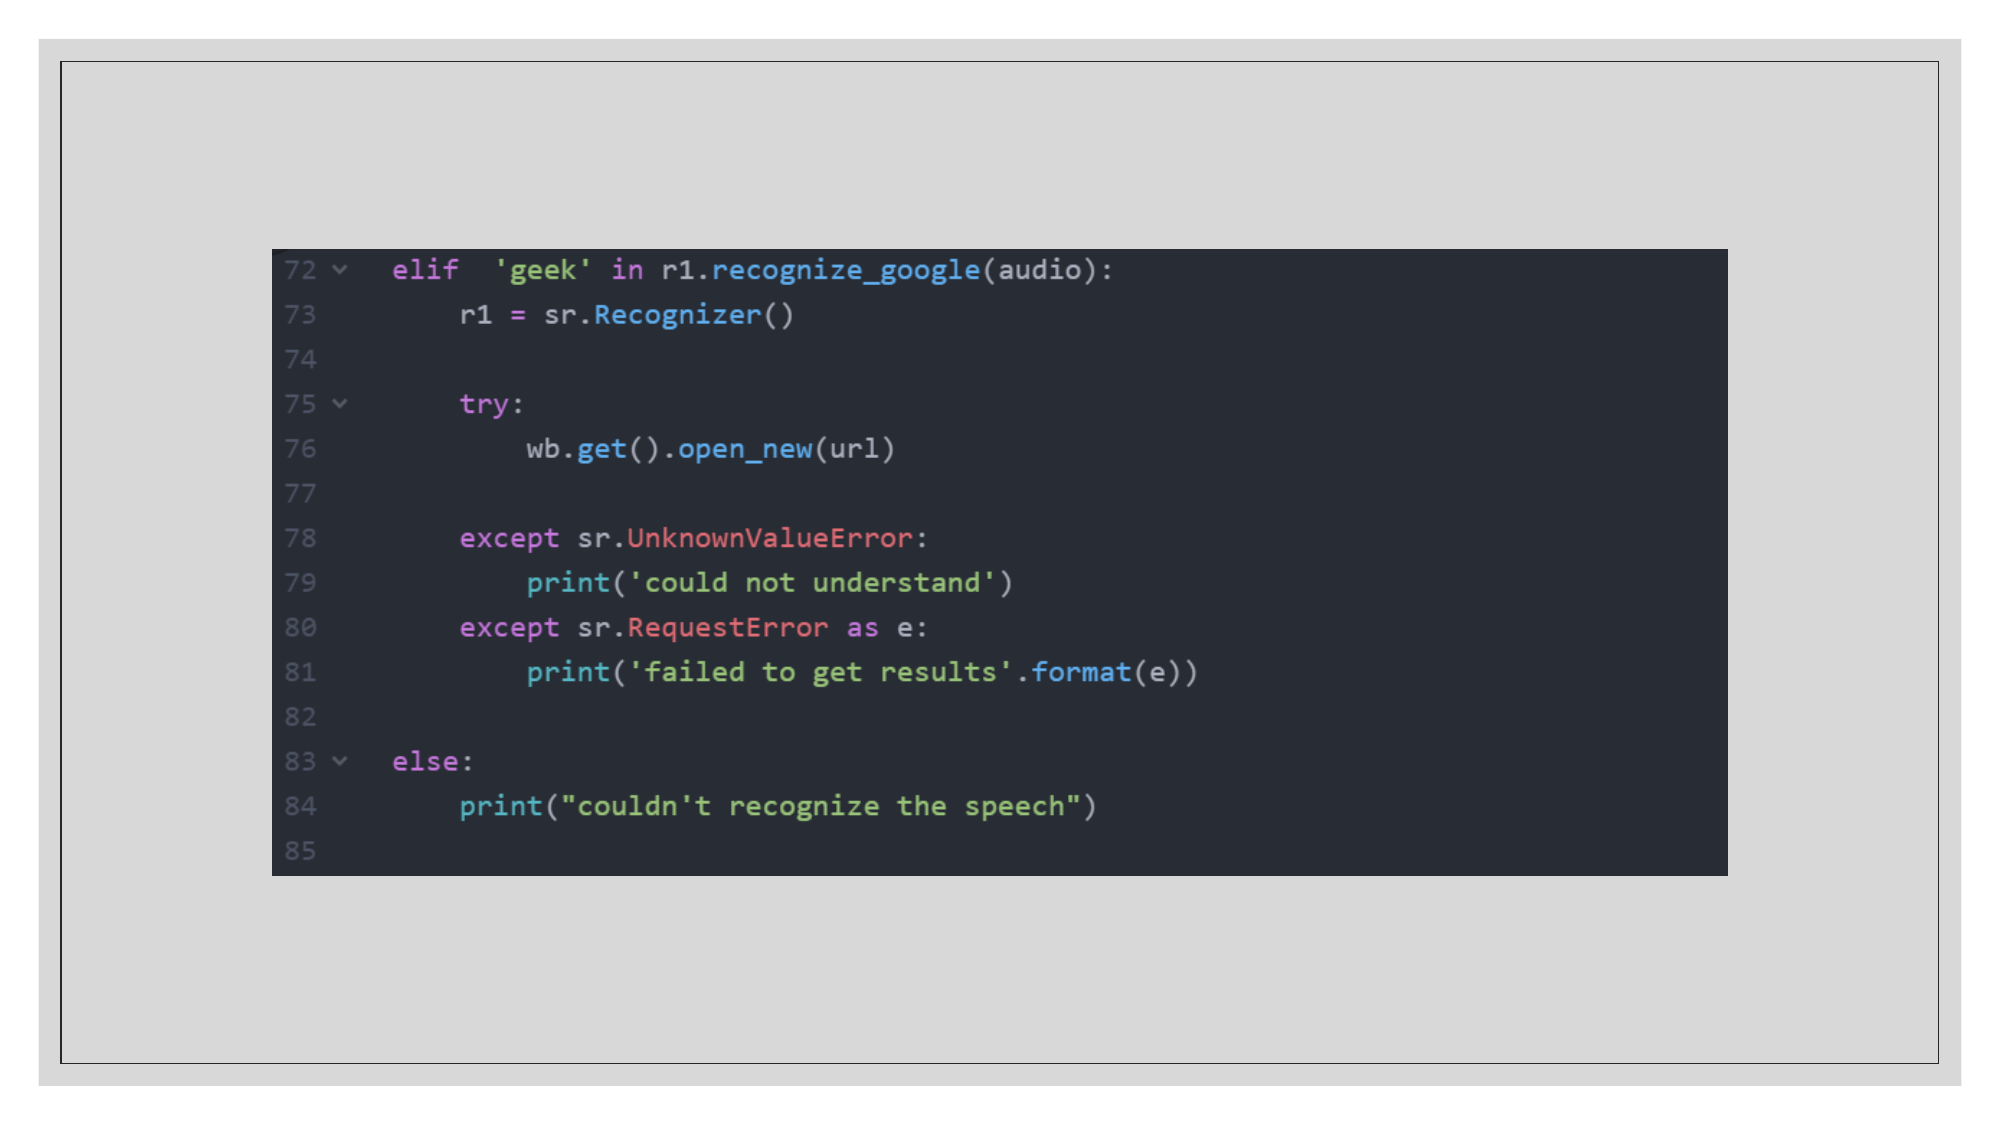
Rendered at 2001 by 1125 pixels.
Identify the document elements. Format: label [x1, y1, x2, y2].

picture [272, 249, 1728, 876]
